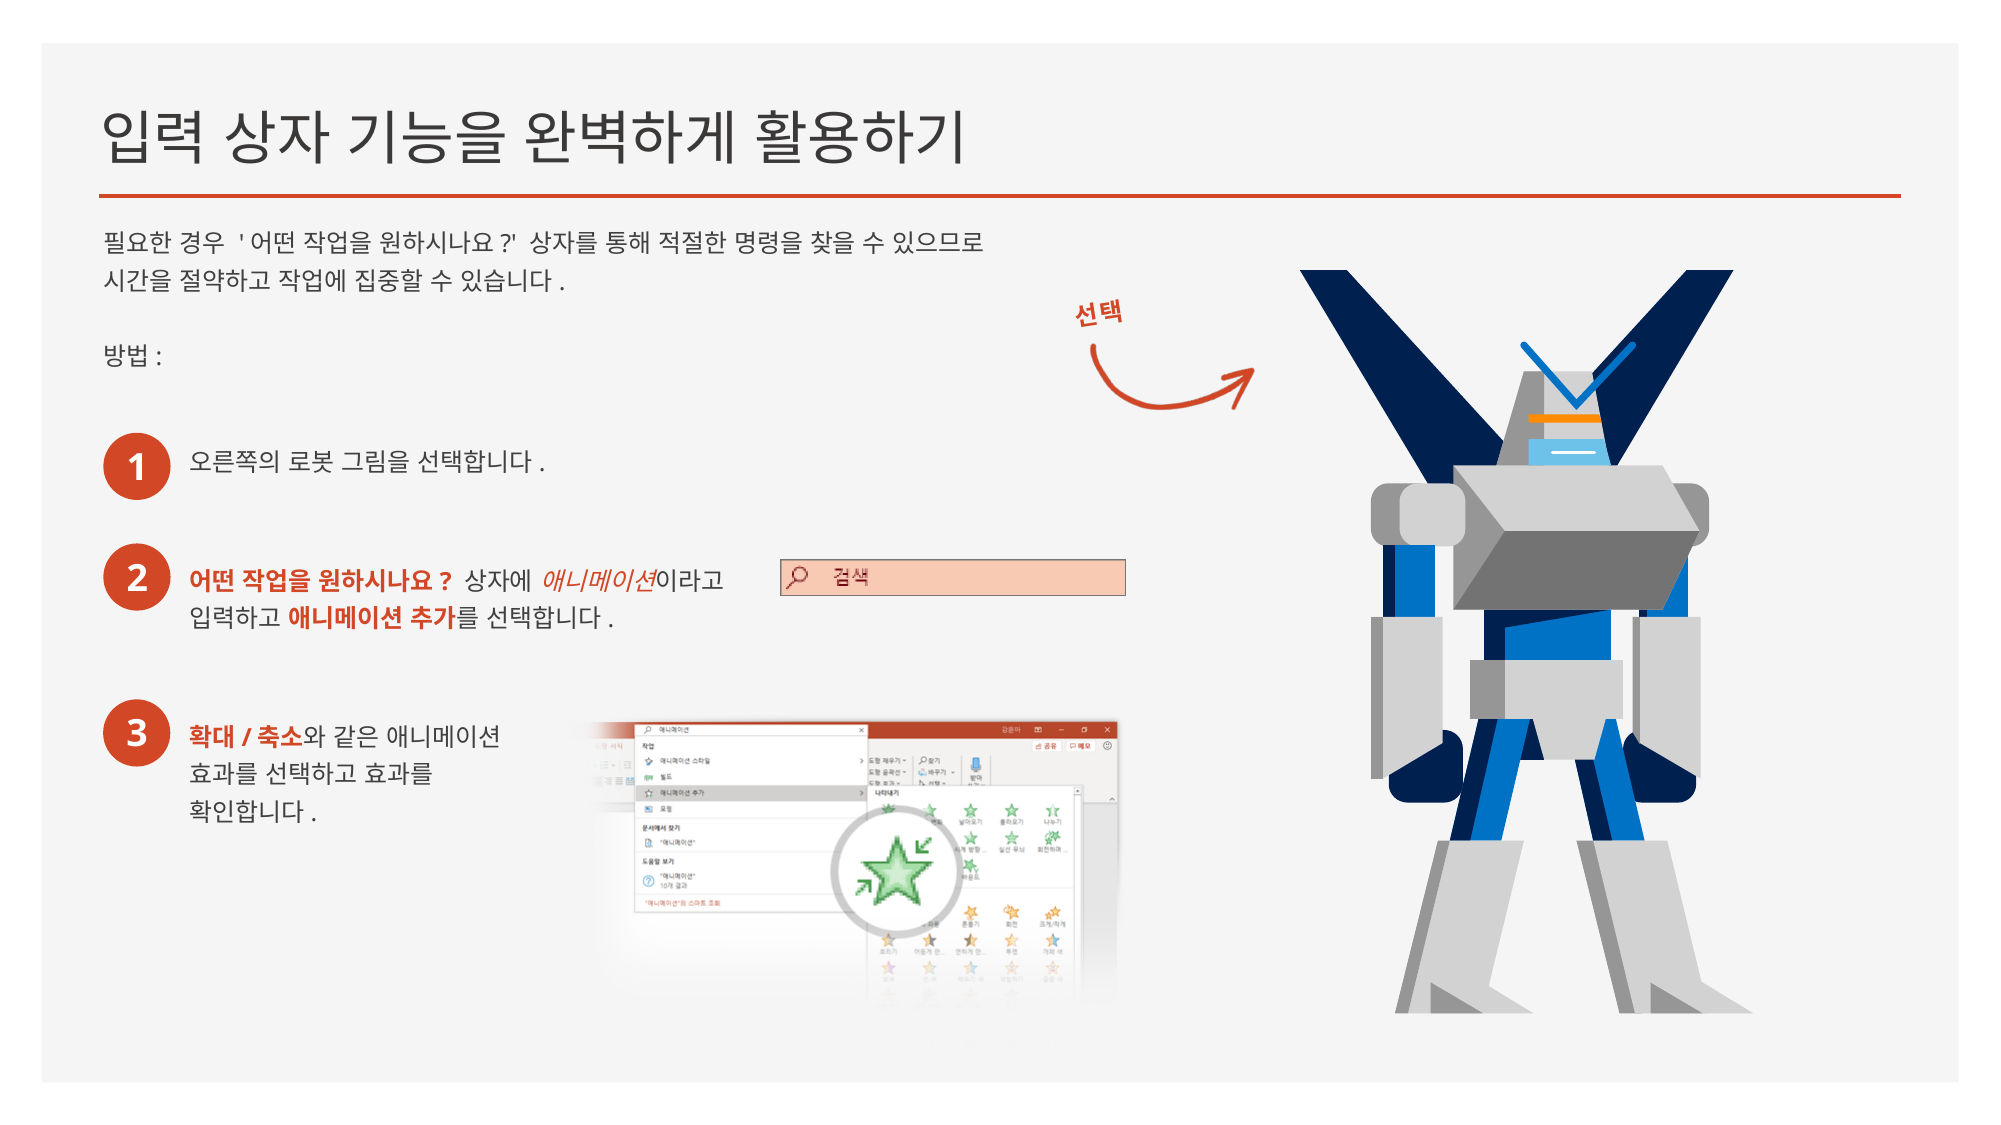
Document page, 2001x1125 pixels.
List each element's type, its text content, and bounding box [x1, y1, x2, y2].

picture [1076, 274, 1275, 466]
text_box 확대/축소와 같은 애니메이션 효과를 선택하고 효과를 확인합니다. [174, 706, 535, 944]
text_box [91, 432, 184, 500]
text_box 필요한 경우 '어떤 작업을 원하시나요?' 상자를 통해 적절한 명령을 찾을 수 있으므로 시간을 절약하고 작업에 집중할 수 있습니다. 방법: [88, 212, 1054, 416]
picture [780, 559, 1126, 596]
text_box 어떤 작업을 원하시나요? 상자에 애니메이션이라고 입력하고 애니메이션 추가를 선택합니다. [174, 550, 782, 700]
picture [547, 667, 1172, 1068]
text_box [91, 543, 184, 611]
text_box 선택 [987, 274, 1205, 379]
picture [1297, 269, 1754, 1014]
text_box 오른쪽의 로봇 그림을 선택합니다. [174, 439, 687, 517]
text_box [91, 699, 183, 767]
title 입력 상자 기능을 완벽하게 활용하기 [85, 73, 1214, 179]
